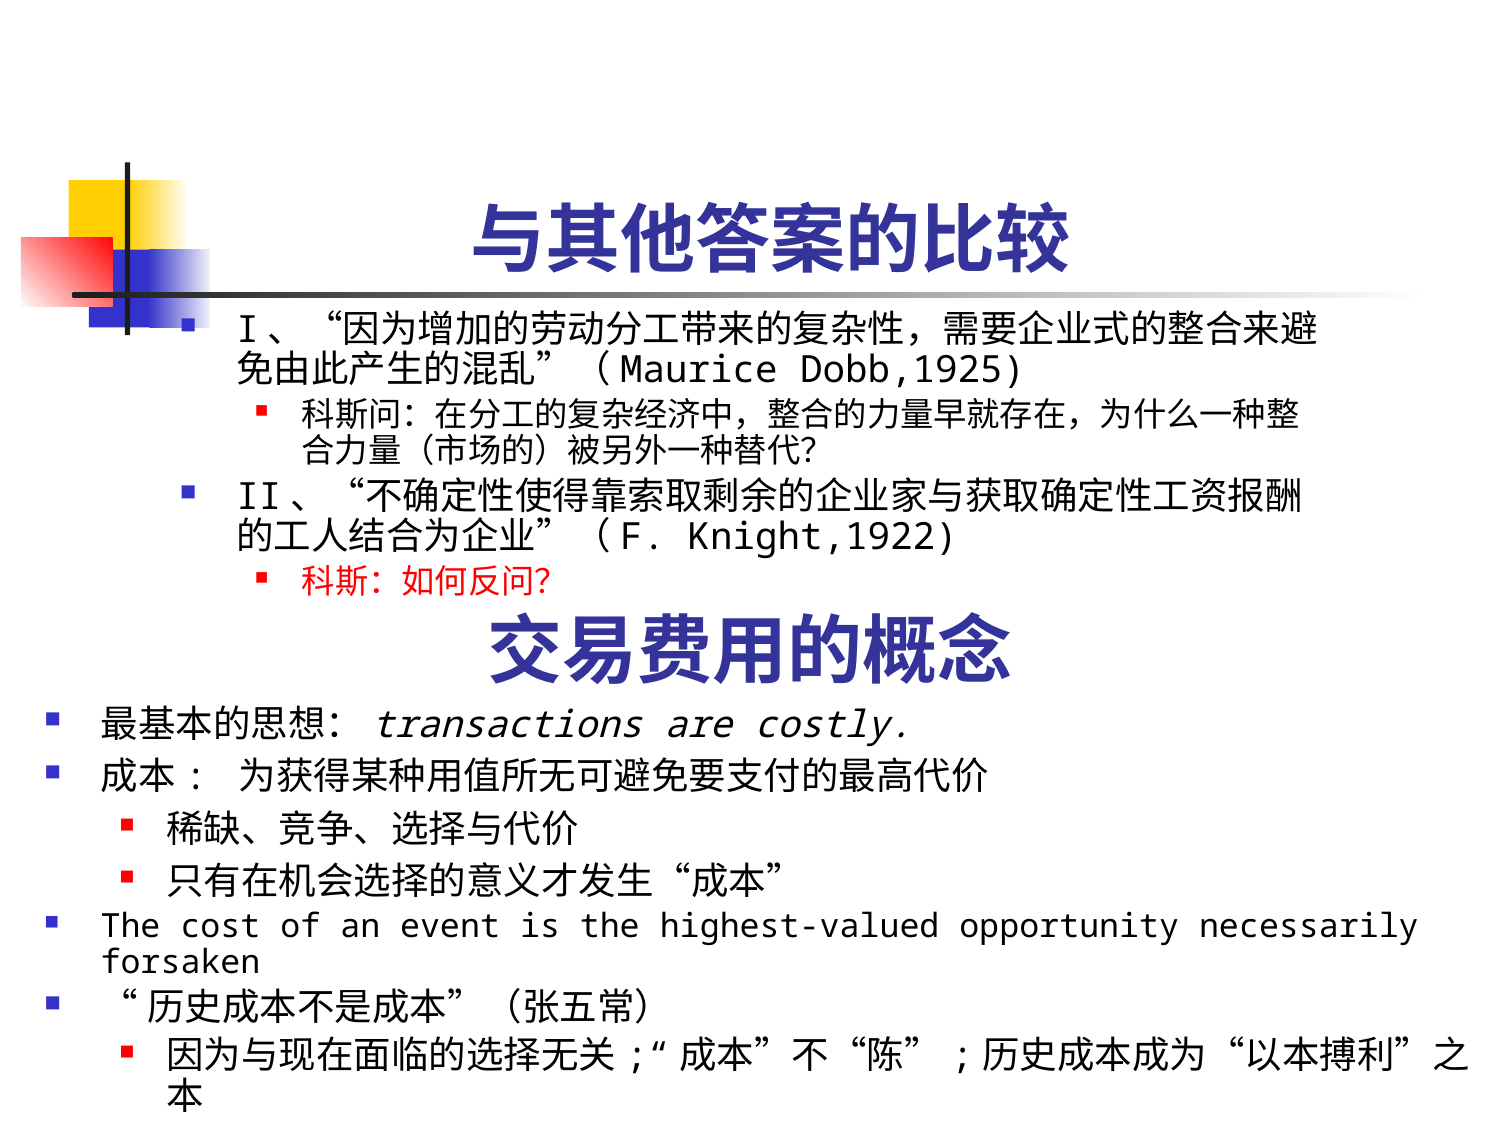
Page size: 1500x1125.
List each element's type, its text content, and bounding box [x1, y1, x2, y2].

text_box 最基本的思想：transactions are costly. 成本: 为获得某种用值所无可避免要支付的最高代价 稀缺、竞争、选择与代价 只有在机会选择的意义才发生“成本” The cost of an event is the highest-valued opportunity necessarily forsaken “历史成本不是成本”（张五常） 因为与现在面临的选择无关;“成本”不“陈”;历史成本成为“以本搏利”之本 成本定价？供求定价？房地产的例子 [29, 692, 1500, 1115]
text_box 交易费用的概念 [386, 597, 1114, 692]
title 与其他答案的比较 [188, 101, 1353, 289]
list I、“因为增加的劳动分工带来的复杂性，需要企业式的整合来避免由此产生的混乱”（Maurice Dobb,1925) 科斯问：在分工的复杂经济中，整合的力量早就存在，为什么一种整合力量（市场的）被另外一种替代？ II、“不确定性使得靠索取剩余的企业家与获取确定性工资报酬的工人结合为企业”（F. Knight,1922) 科斯：如何反问？ [164, 302, 1336, 648]
